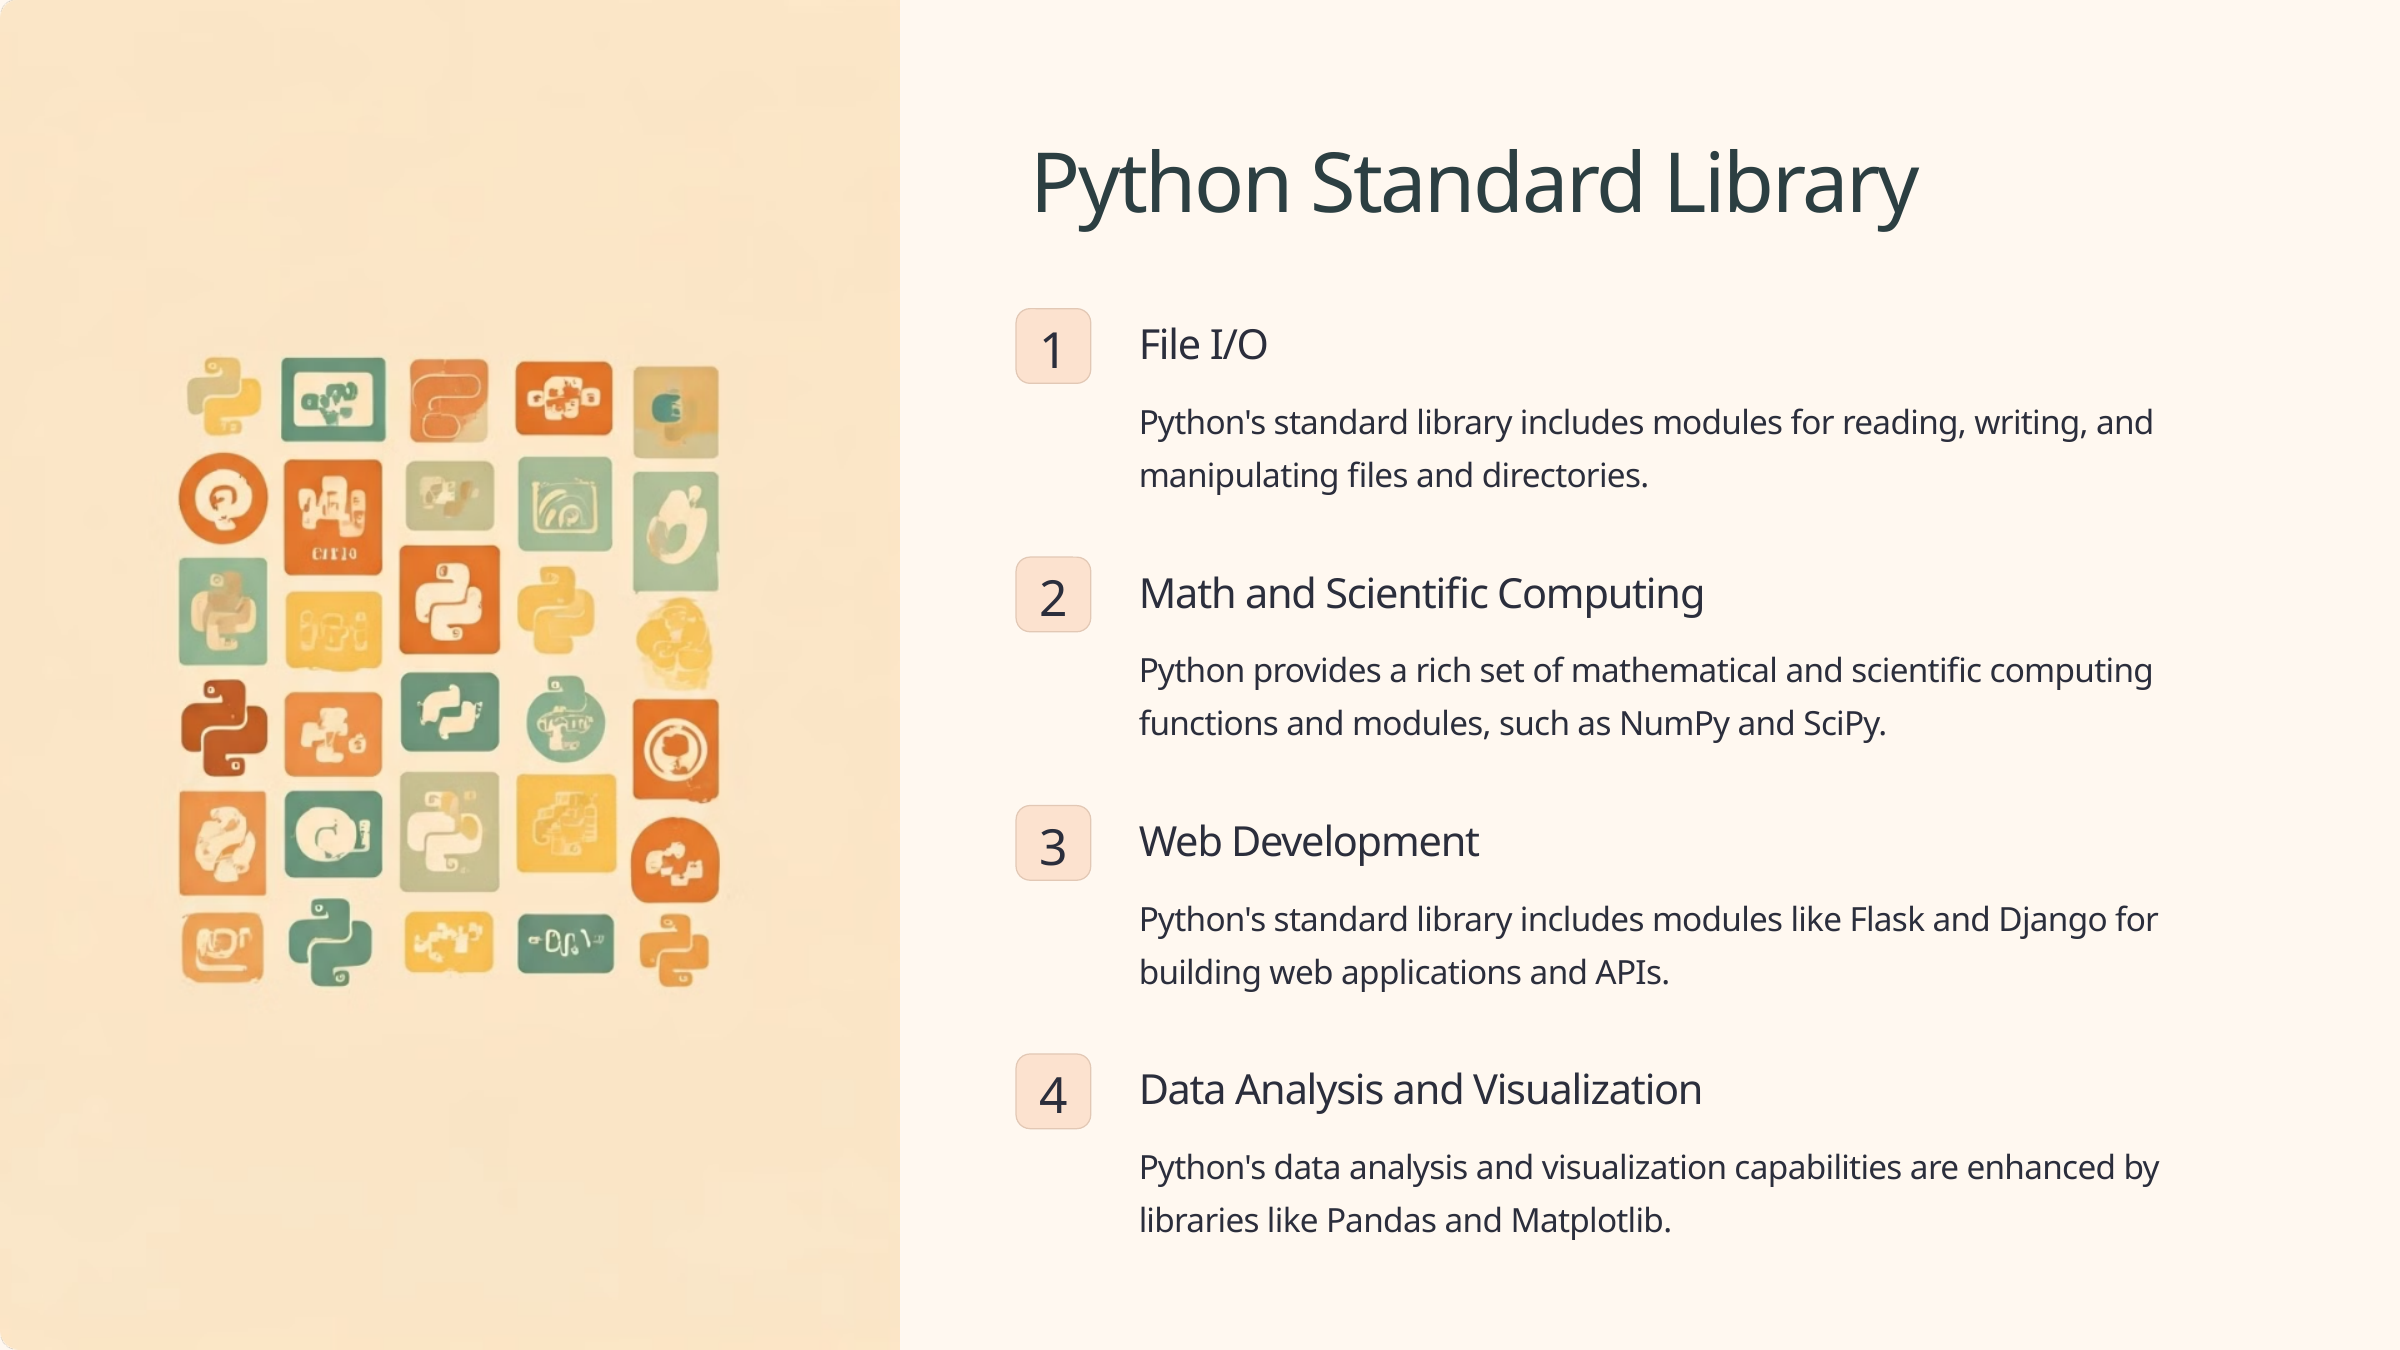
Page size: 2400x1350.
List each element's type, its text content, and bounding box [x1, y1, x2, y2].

text_box 3 [1040, 818, 1067, 868]
picture [0, 0, 900, 1350]
text_box [1016, 805, 1091, 881]
text_box Data Analysis and Visualization [1123, 1054, 1691, 1106]
text_box 2 [1040, 569, 1067, 620]
text_box Python's standard library includes modules for reading, writing, and manipulating files and directories. [1123, 380, 2284, 487]
text_box Python's standard library includes modules like Flask and Django for building web applications and APIs. [1123, 877, 2284, 984]
text_box [1016, 308, 1091, 384]
text_box Python provides a rich set of mathematical and scientific computing functions and modules, such as NumPy and SciPy. [1123, 628, 2284, 736]
text_box [1016, 557, 1091, 632]
text_box 4 [1039, 1066, 1068, 1117]
text_box Python's data analysis and visualization capabilities are enhanced by libraries like Pandas and Matplotlib. [1123, 1125, 2284, 1232]
text_box File I/O [1123, 308, 1539, 361]
text_box [1016, 1053, 1091, 1129]
text_box 1 [1043, 321, 1063, 371]
text_box Web Development [1123, 805, 1539, 858]
text_box [900, 0, 2400, 1350]
text_box Math and Scientific Computing [1123, 557, 1688, 609]
text_box Python Standard Library [1016, 117, 1908, 222]
